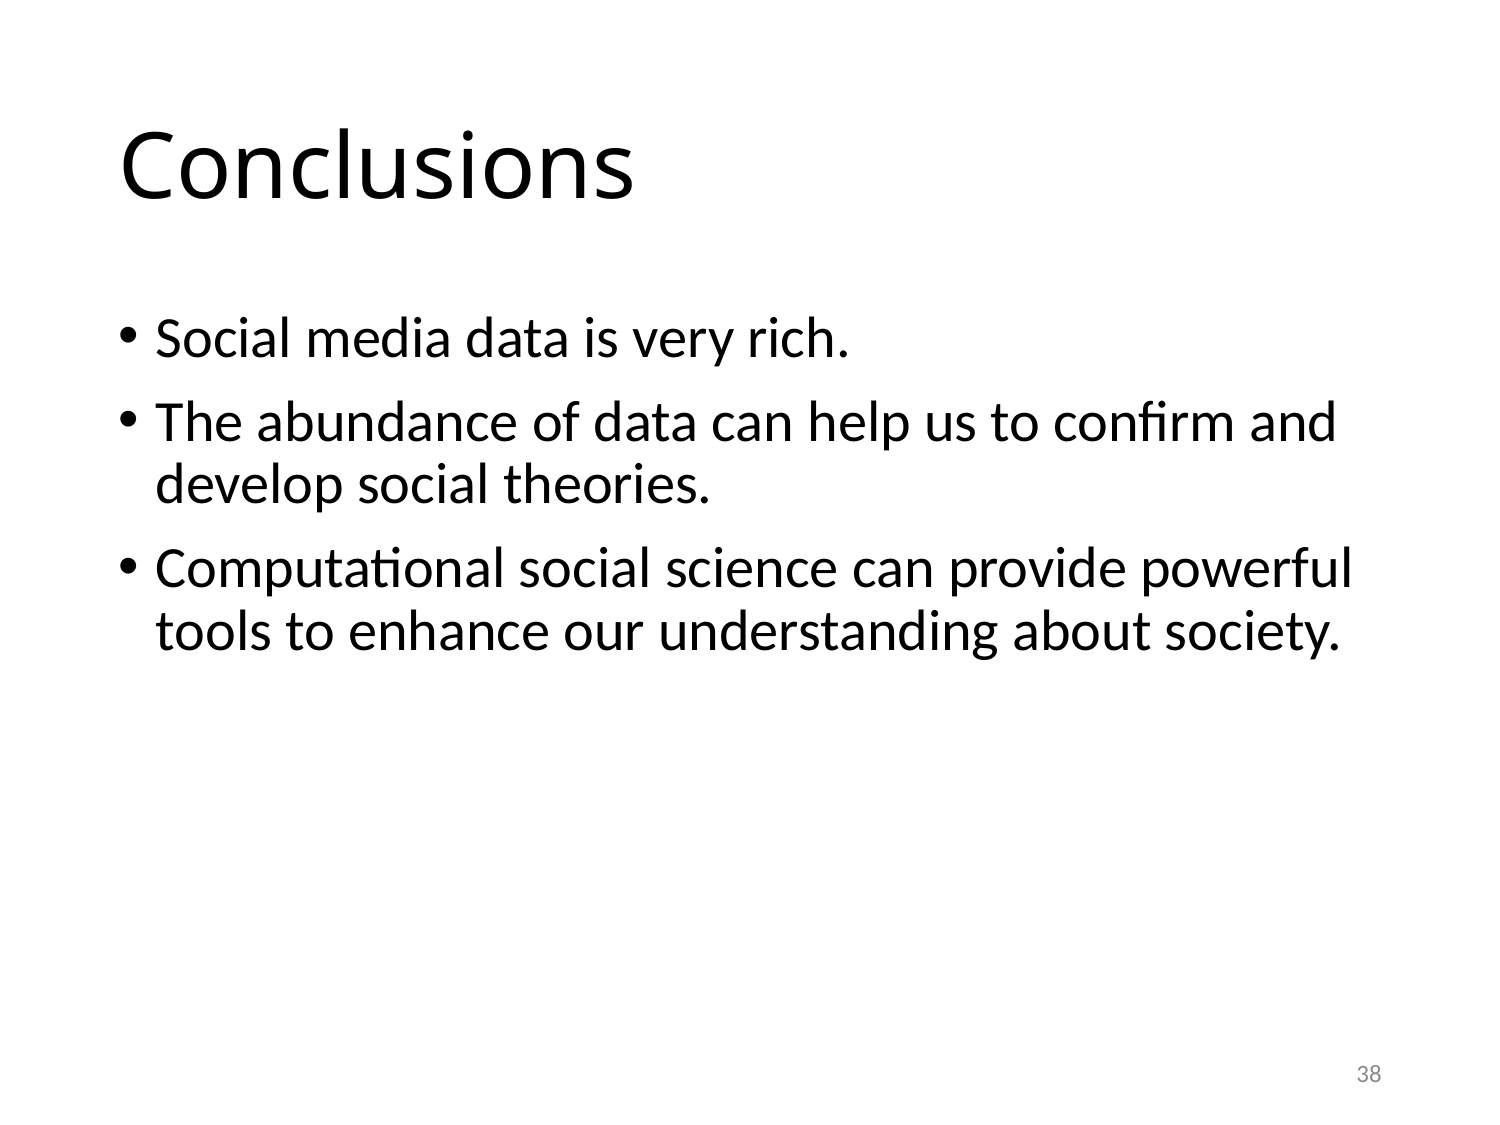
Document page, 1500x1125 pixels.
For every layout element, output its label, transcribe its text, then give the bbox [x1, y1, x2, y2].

list Social media data is very rich. The abundance of data can help us to confirm and develop social theories. Computational social science can provide powerful tools to enhance our understanding about society. [103, 299, 1397, 1014]
slide_number 38 [1059, 1042, 1397, 1103]
title Conclusions [103, 59, 1397, 278]
